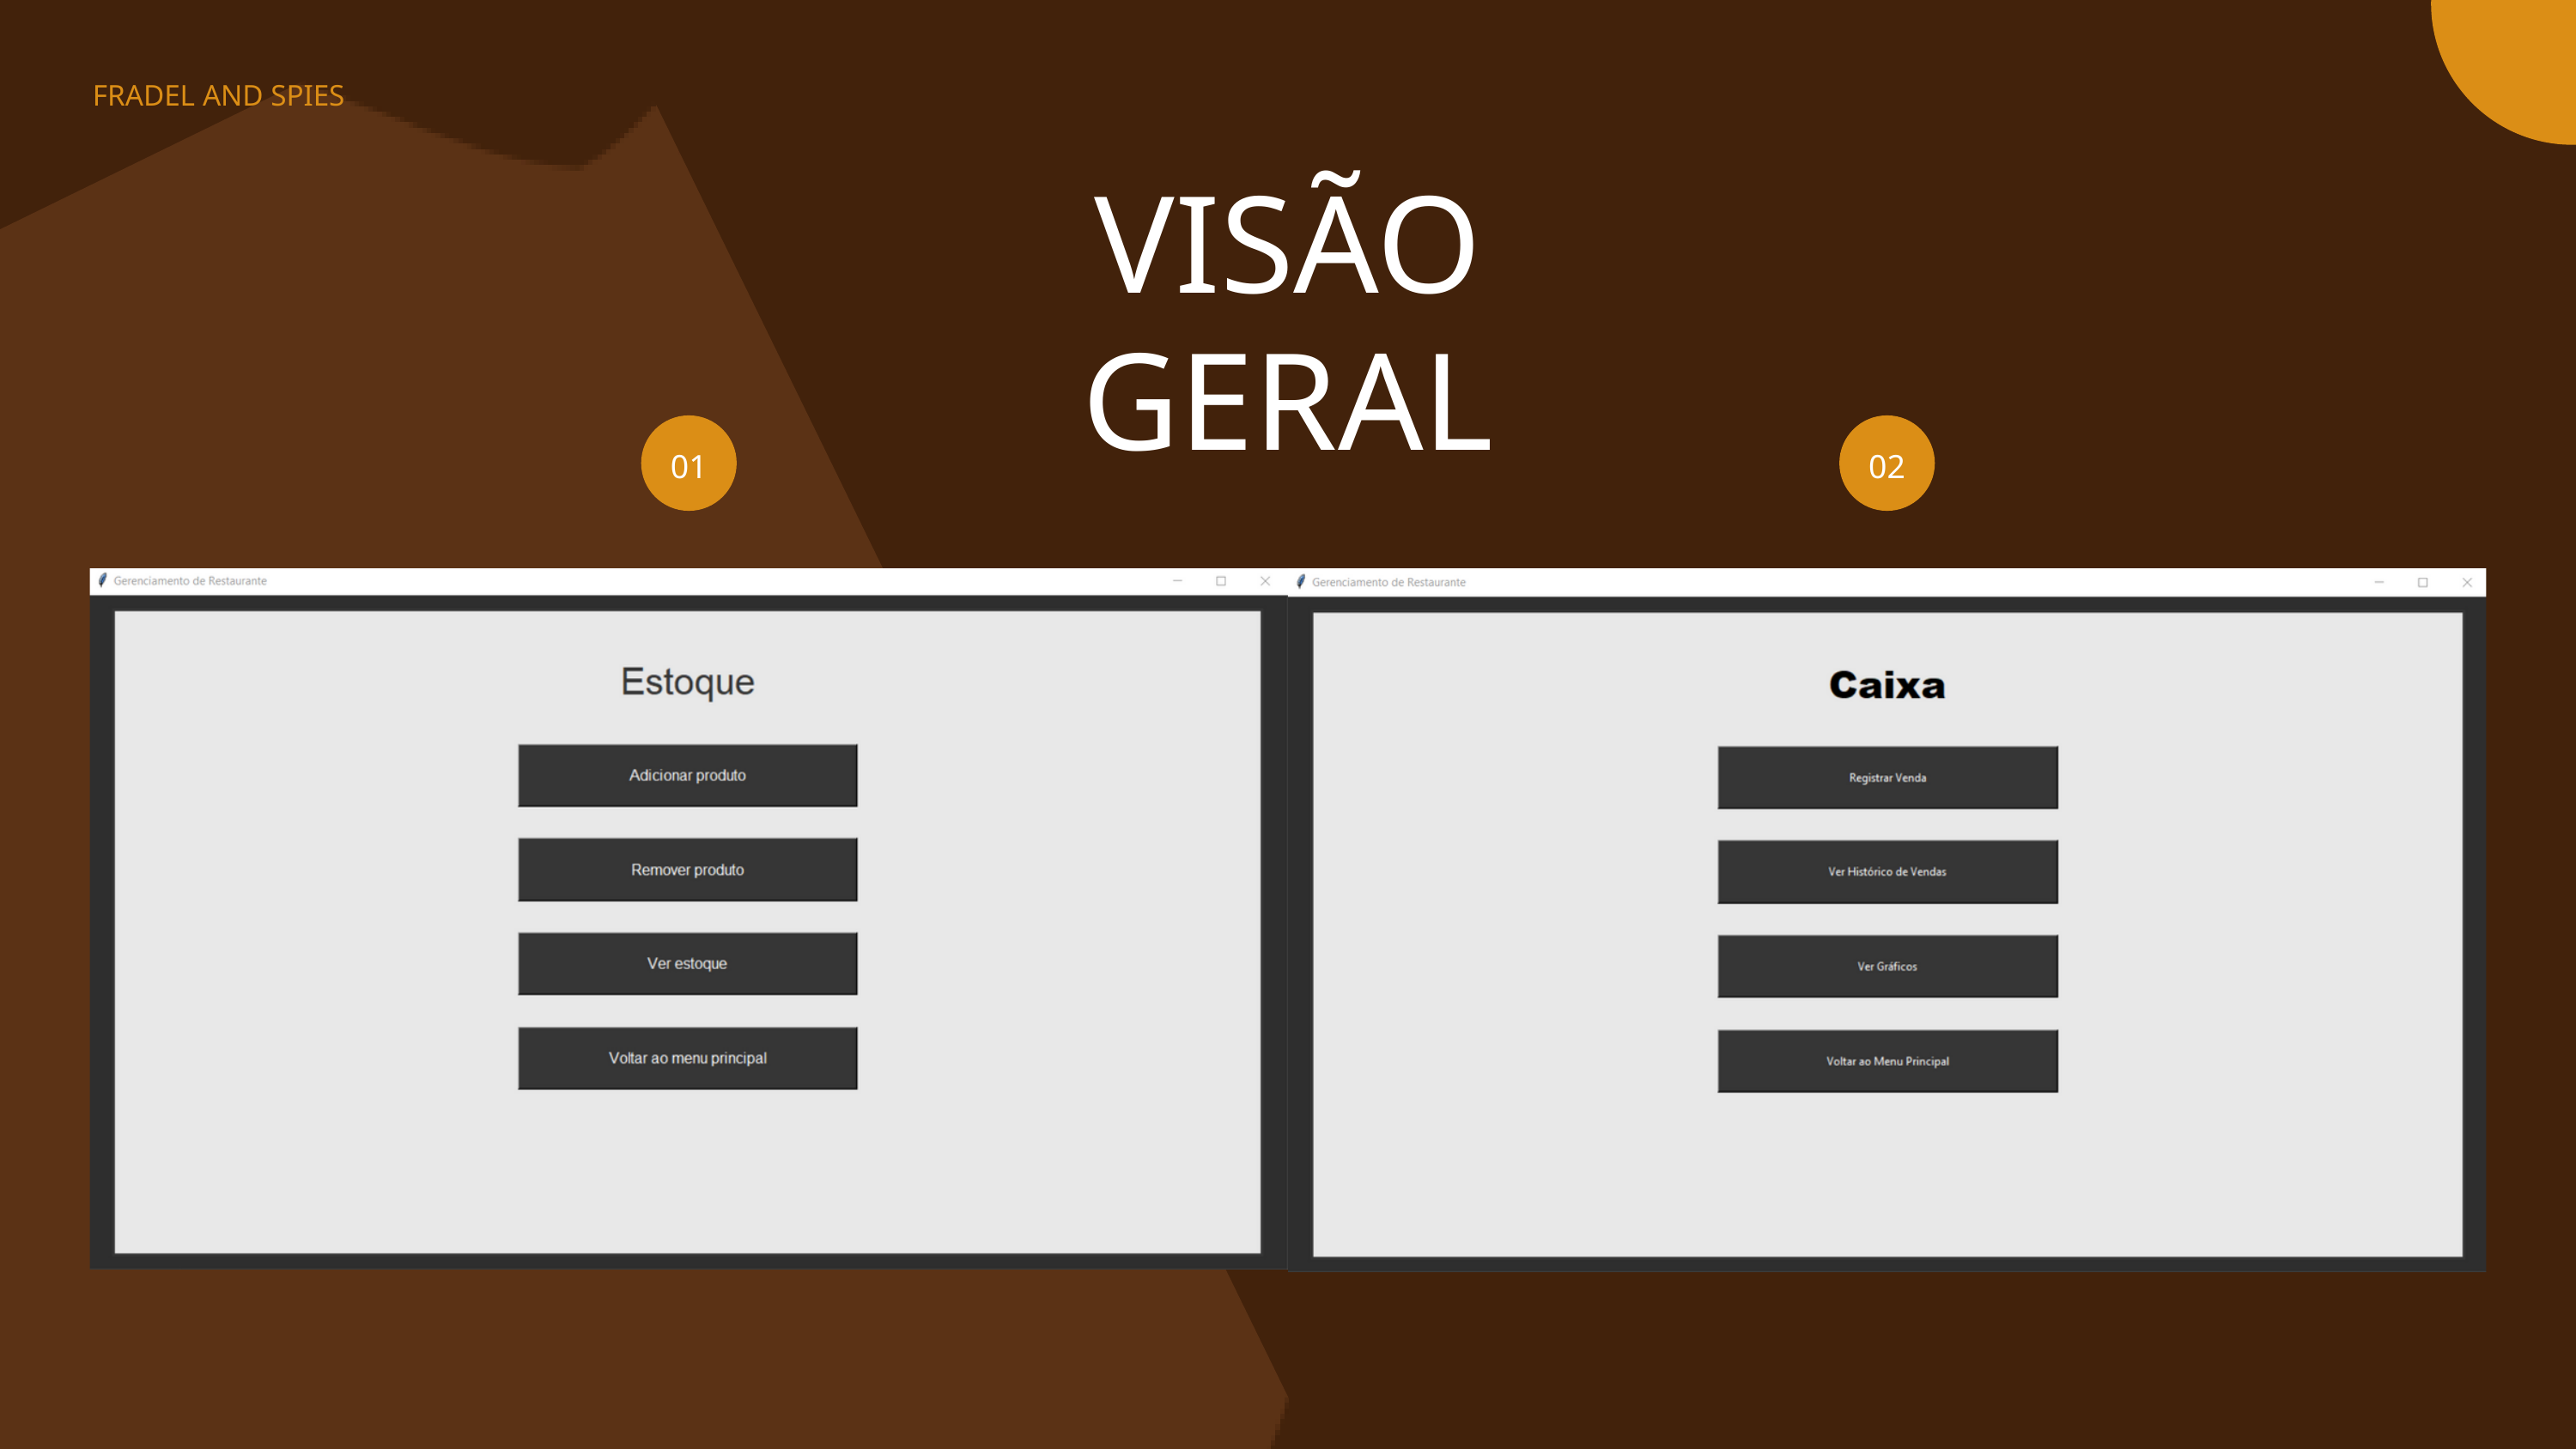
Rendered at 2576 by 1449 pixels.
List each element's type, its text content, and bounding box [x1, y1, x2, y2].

text_box VISÃO GERAL [913, 162, 1663, 477]
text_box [1838, 415, 1935, 512]
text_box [2430, 0, 2576, 145]
text_box [89, 568, 1288, 1270]
text_box FRADEL AND SPIES [92, 71, 357, 112]
text_box [1288, 568, 2487, 1272]
text_box [0, 0, 1314, 1449]
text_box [641, 415, 738, 512]
